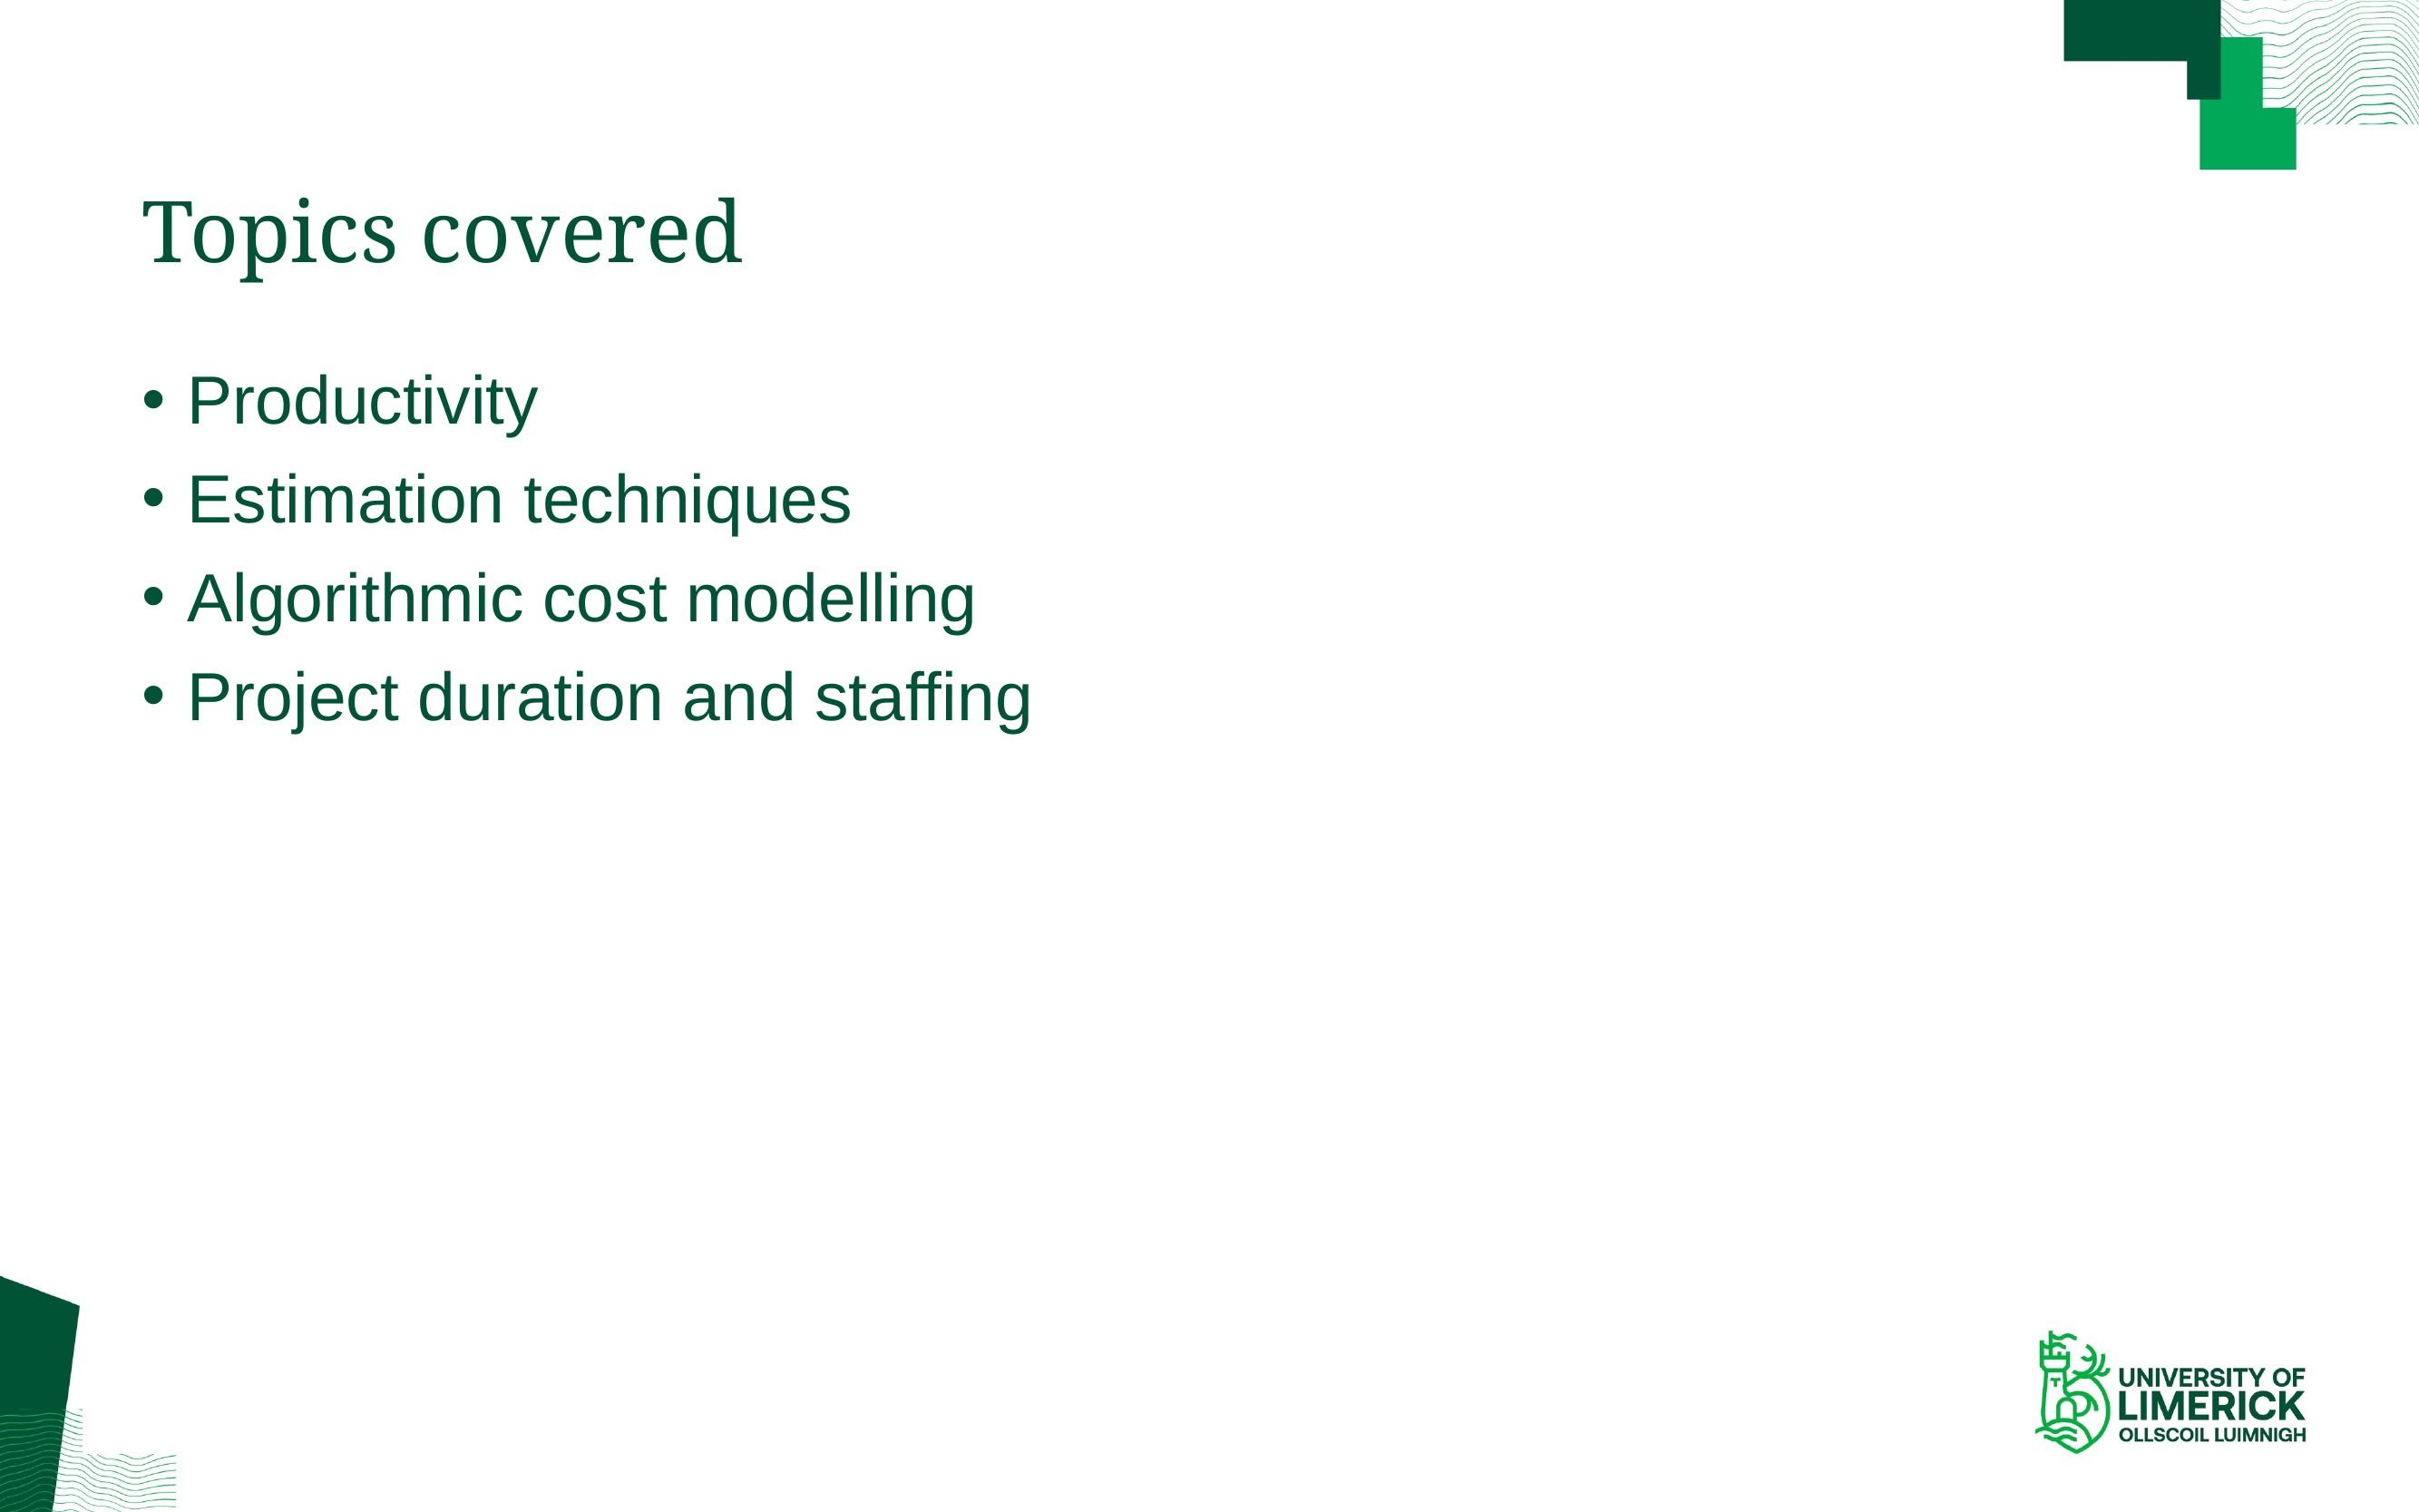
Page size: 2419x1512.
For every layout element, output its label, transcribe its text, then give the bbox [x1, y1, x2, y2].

list Productivity Estimation techniques Algorithmic cost modelling Project duration and staffing [128, 358, 2215, 1069]
title Topics covered [128, 181, 2215, 337]
picture [0, 0, 2419, 1512]
